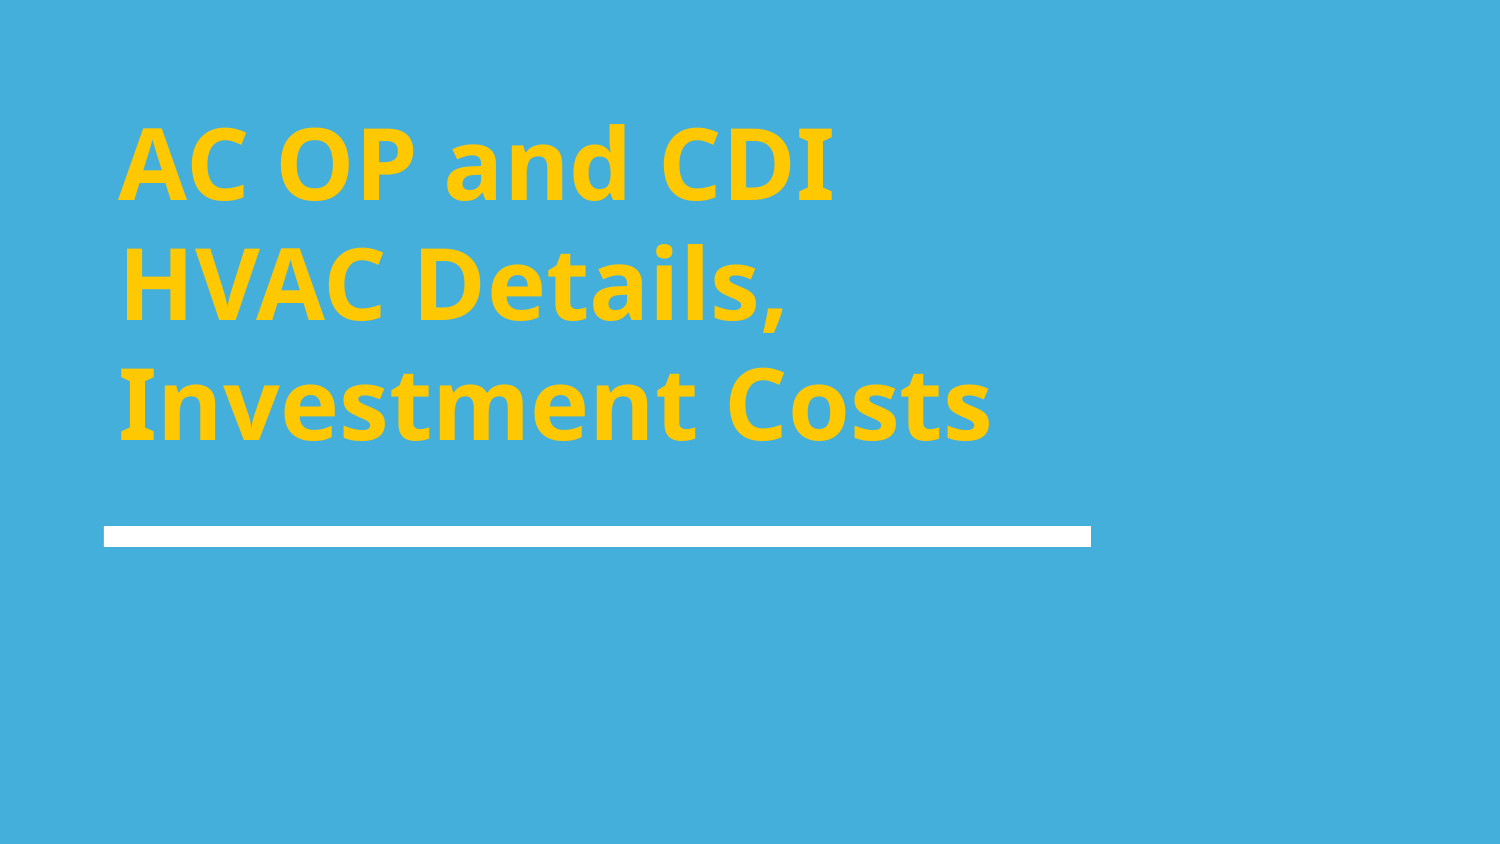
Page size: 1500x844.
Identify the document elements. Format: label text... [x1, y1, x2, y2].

title AC OP and CDI HVAC Details, Investment Costs [103, 106, 1090, 475]
